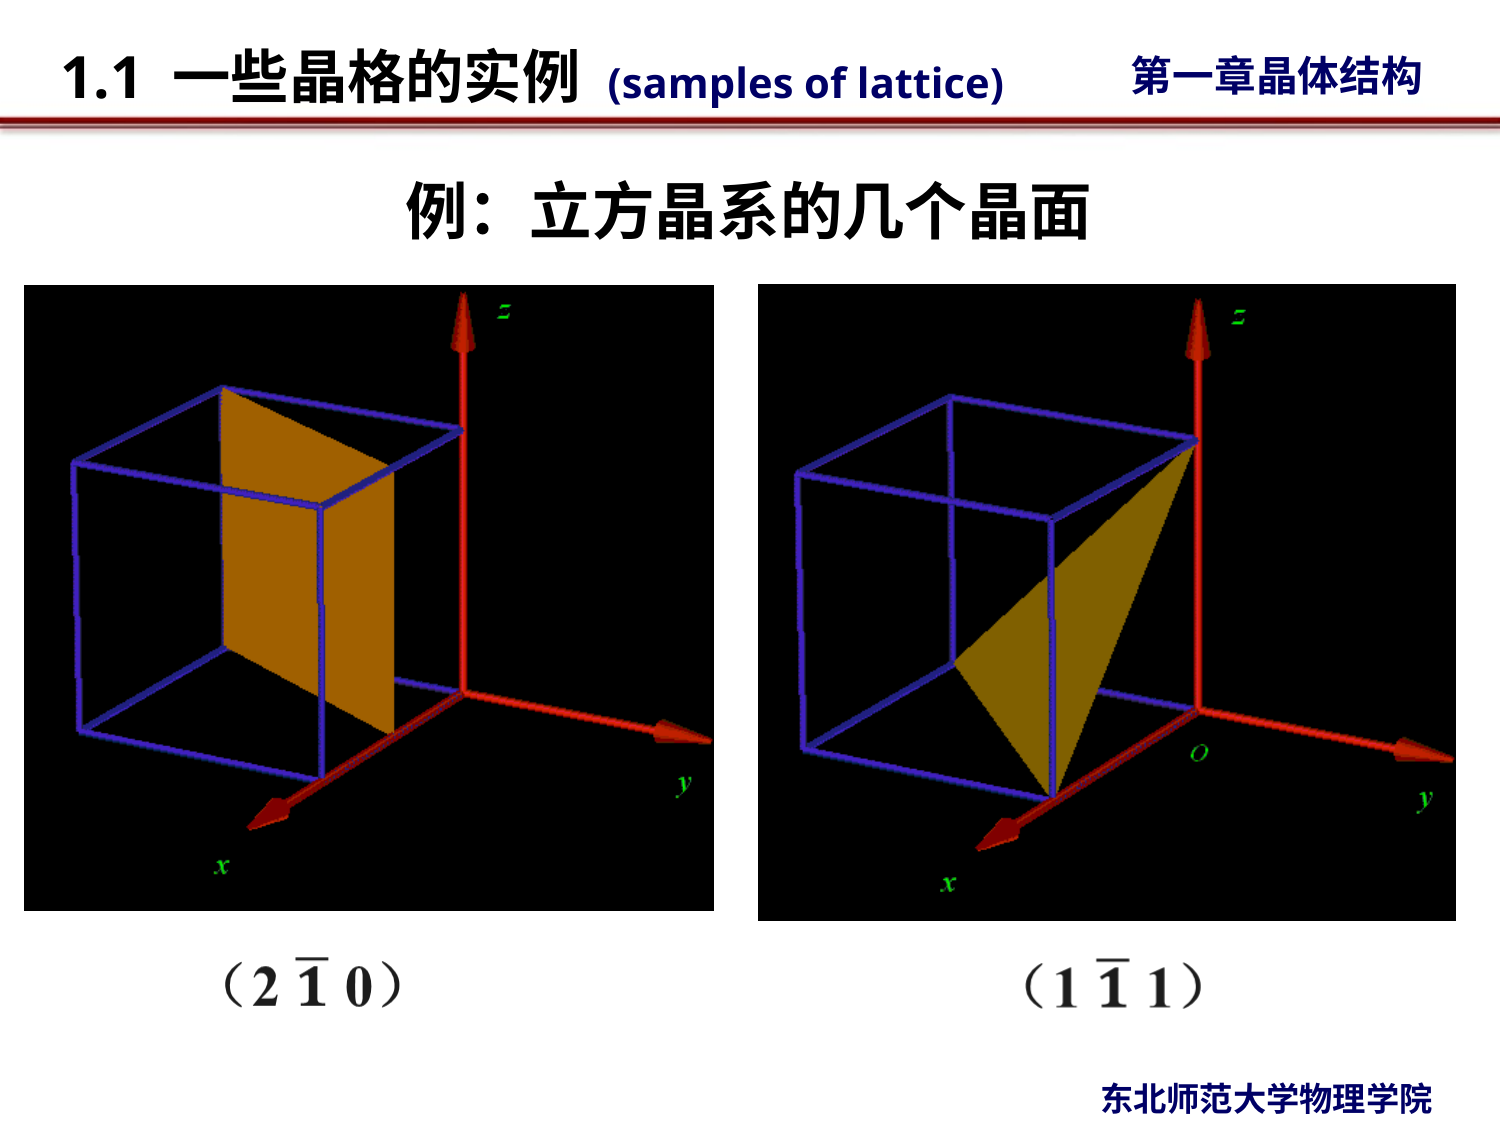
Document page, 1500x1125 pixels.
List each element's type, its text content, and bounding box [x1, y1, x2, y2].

text_box 例：立方晶系的几个晶面 [72, 125, 1425, 256]
picture [0, 0, 1500, 1125]
text_box [977, 942, 1250, 1029]
text_box [176, 940, 449, 1027]
